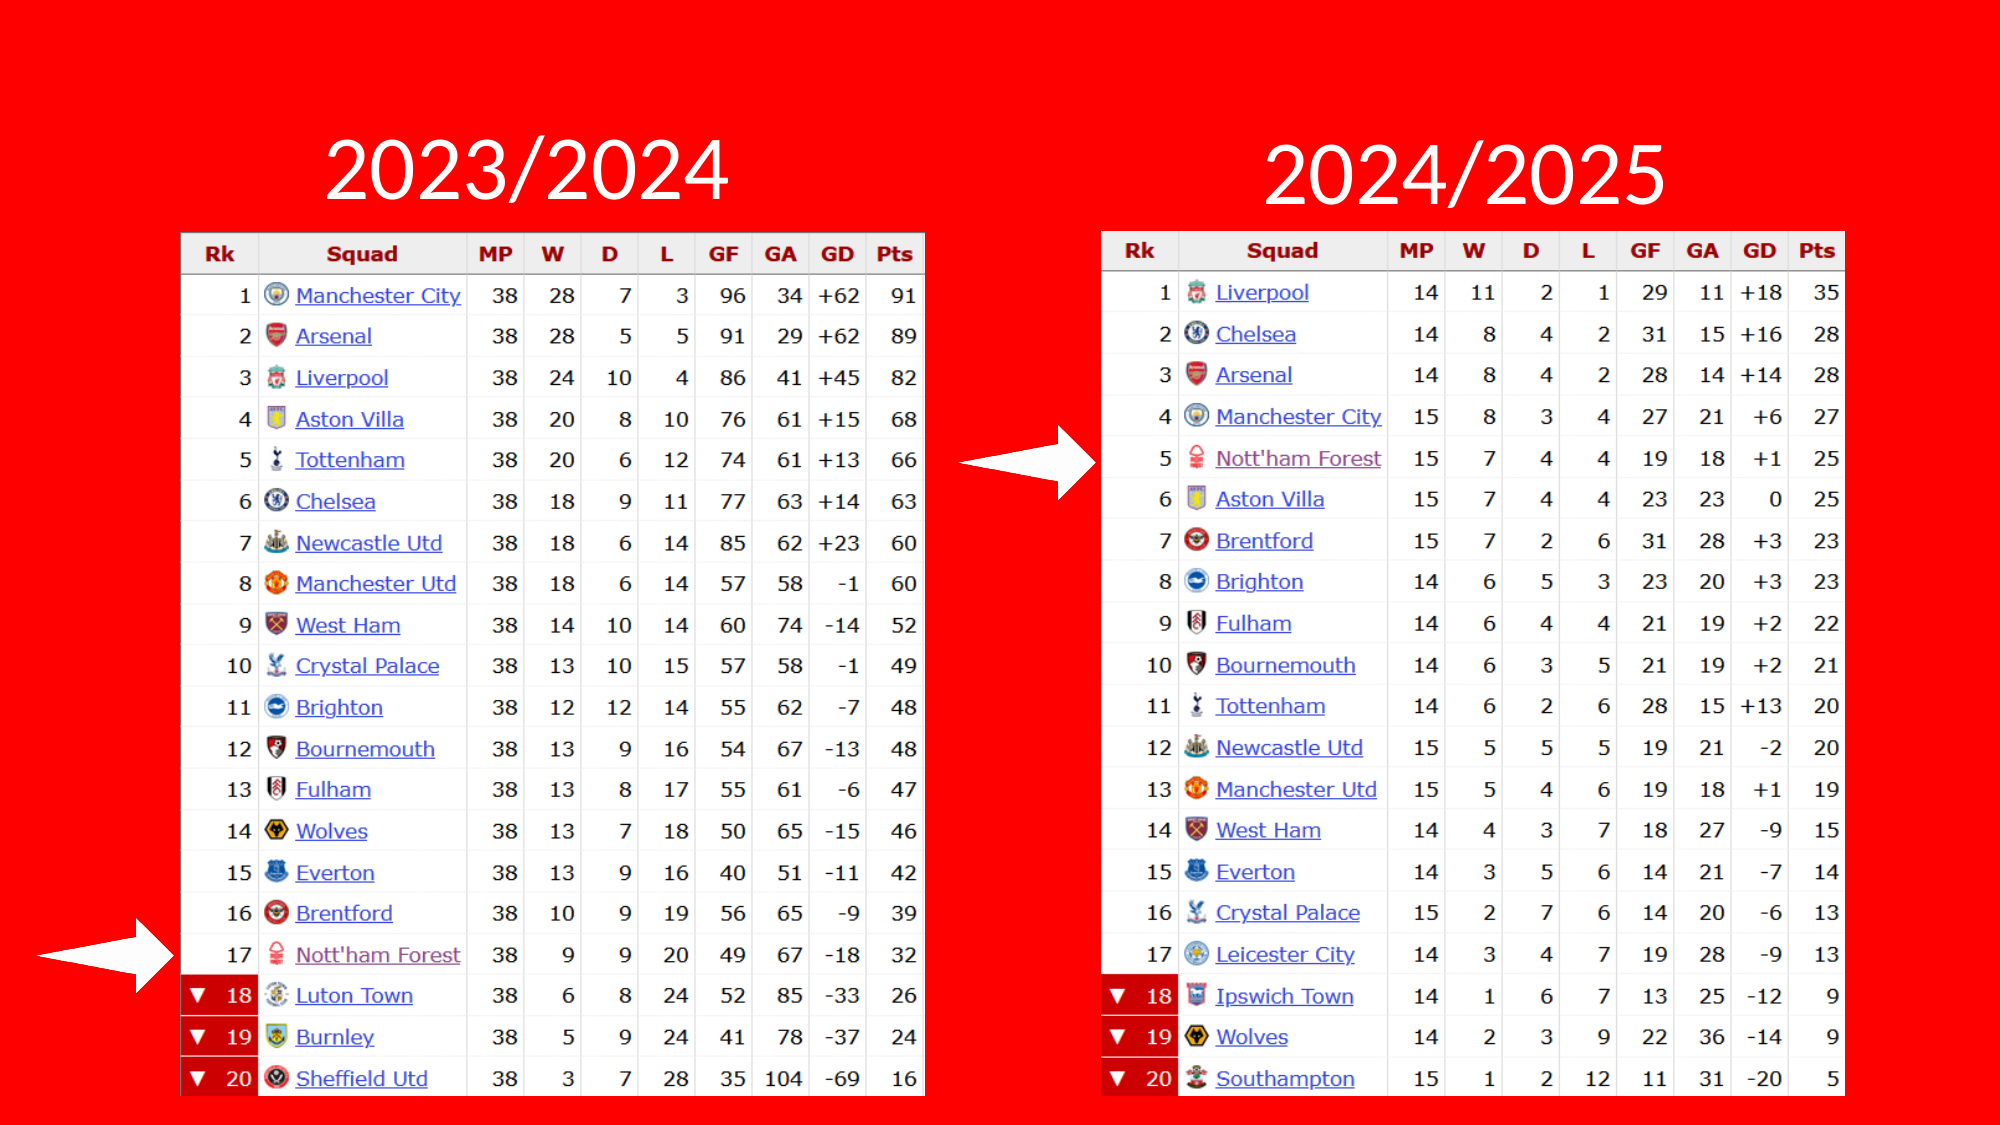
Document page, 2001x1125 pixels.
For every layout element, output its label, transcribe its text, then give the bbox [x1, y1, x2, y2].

picture [28, 880, 180, 1032]
picture [951, 231, 1846, 1096]
text_box 2024/2025 [1247, 105, 1698, 231]
title 2023/2024 [222, 59, 832, 231]
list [179, 231, 925, 1097]
